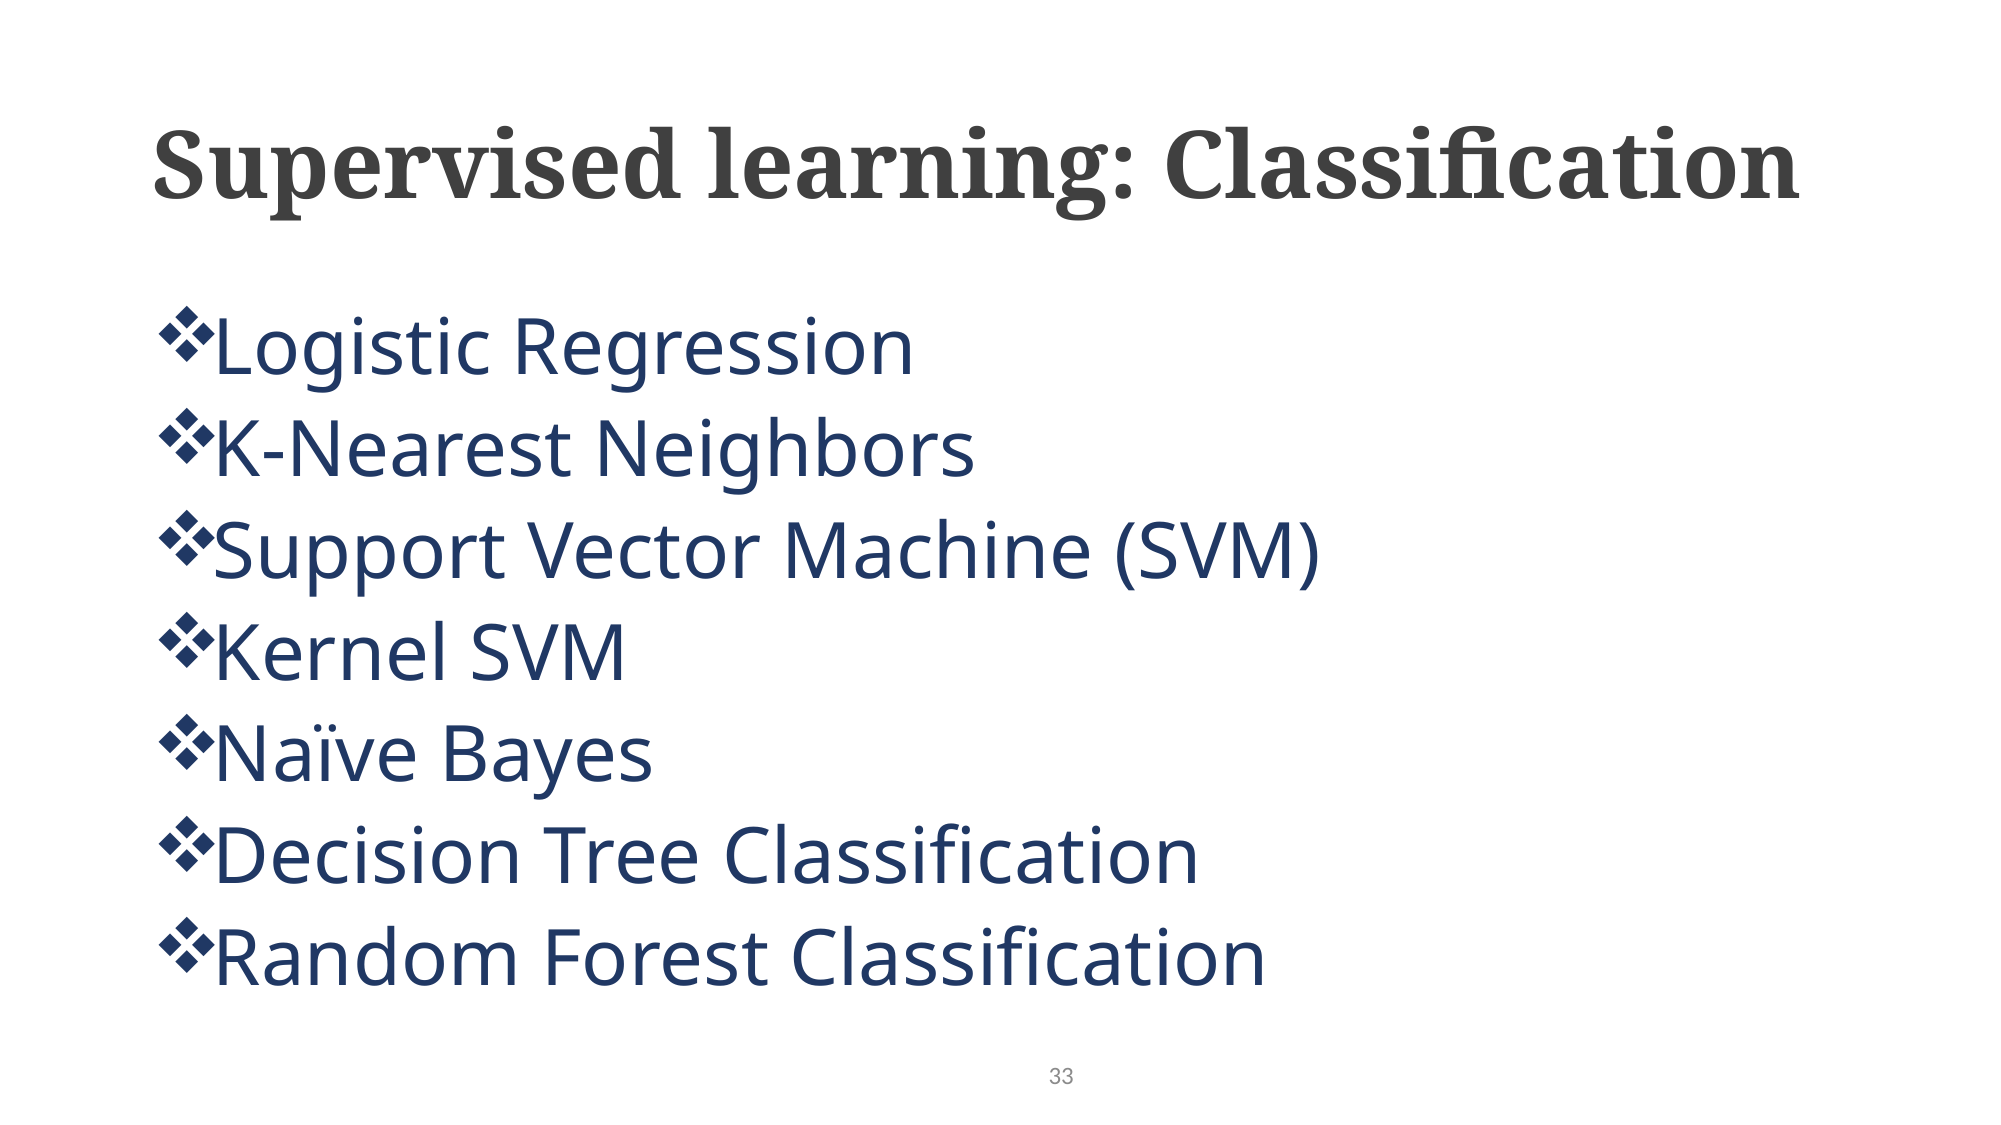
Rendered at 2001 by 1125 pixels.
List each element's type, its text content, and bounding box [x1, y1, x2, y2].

list Logistic Regression K-Nearest Neighbors Support Vector Machine (SVM) Kernel SVM Naïve Bayes Decision Tree Classification Random Forest Classification [137, 299, 1863, 1014]
slide_number 33 [639, 1044, 1089, 1105]
title Supervised learning: Classification [137, 59, 1863, 278]
